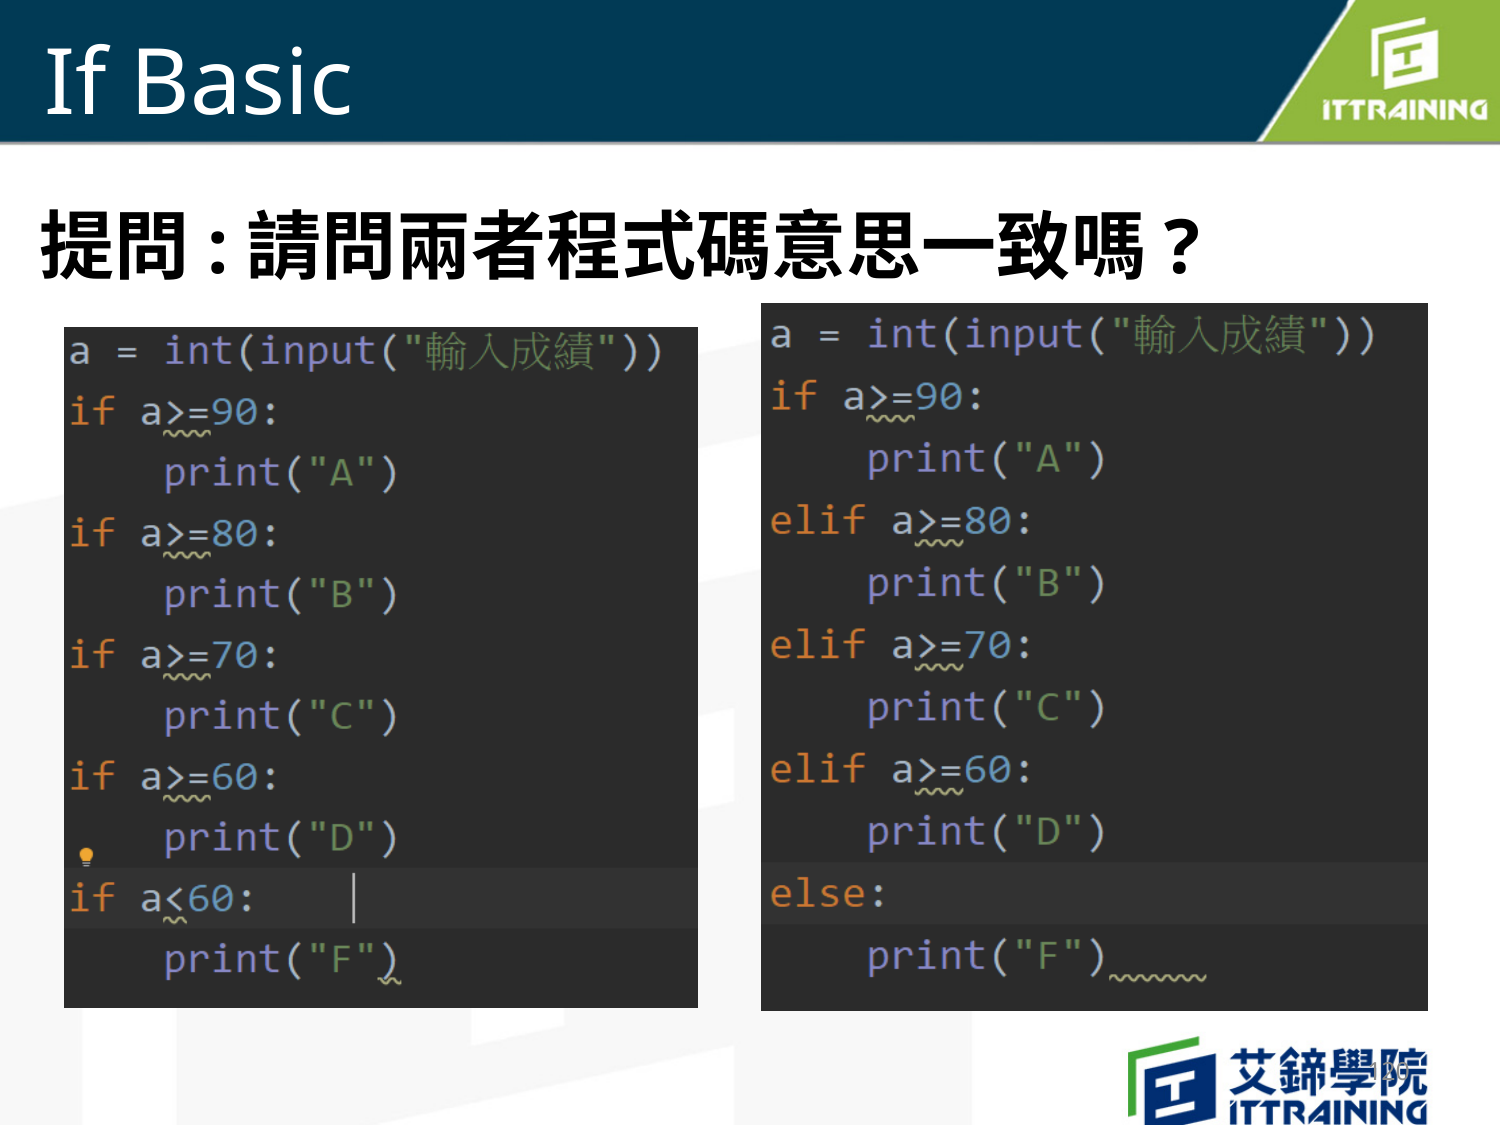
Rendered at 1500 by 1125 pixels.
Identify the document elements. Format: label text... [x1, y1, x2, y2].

picture [0, 0, 1500, 1125]
title If Basic [29, 0, 1380, 172]
slide_number 120 [1074, 1042, 1425, 1103]
list 提問:請問兩者程式碼意思一致嗎? [24, 191, 1375, 934]
